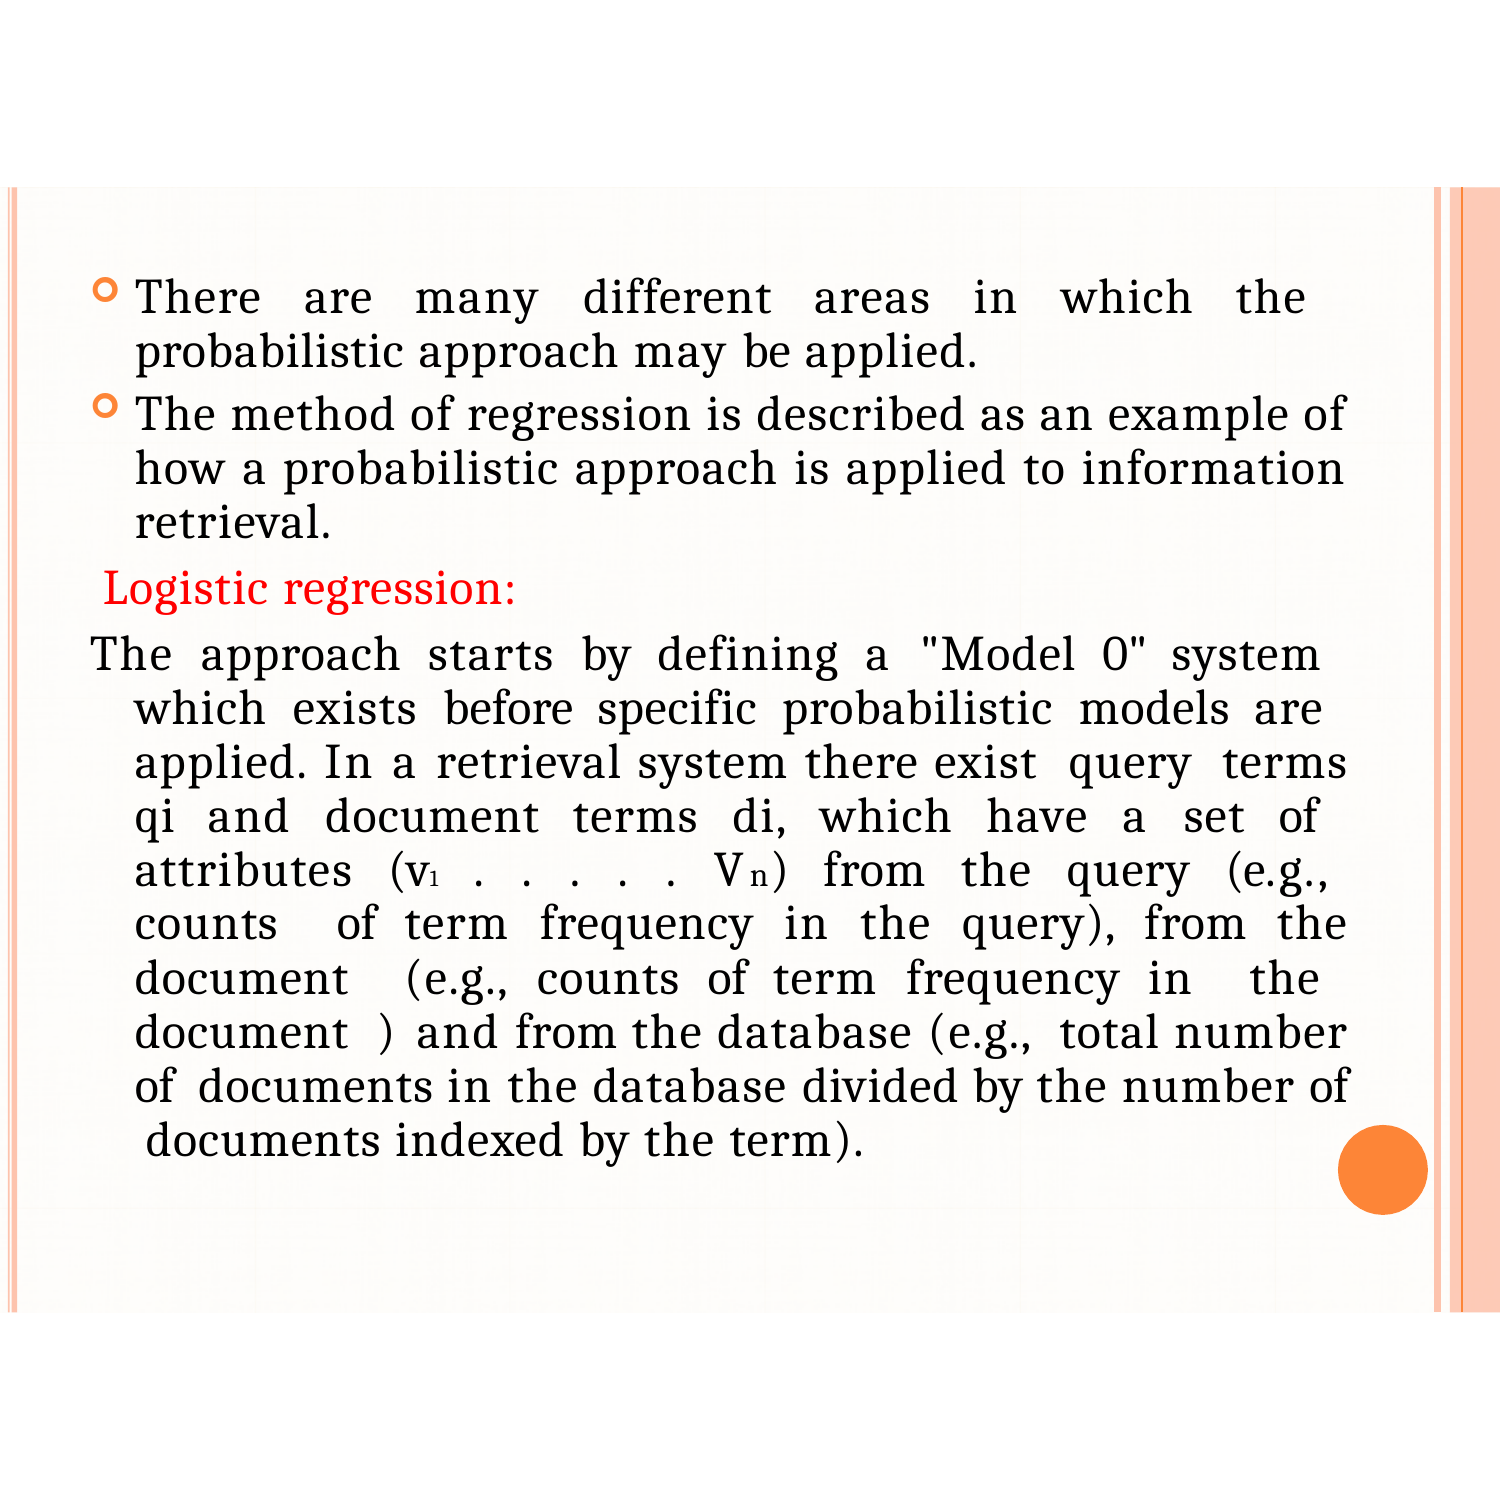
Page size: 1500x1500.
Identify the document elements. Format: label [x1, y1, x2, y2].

text_box [0, 187, 1500, 1313]
